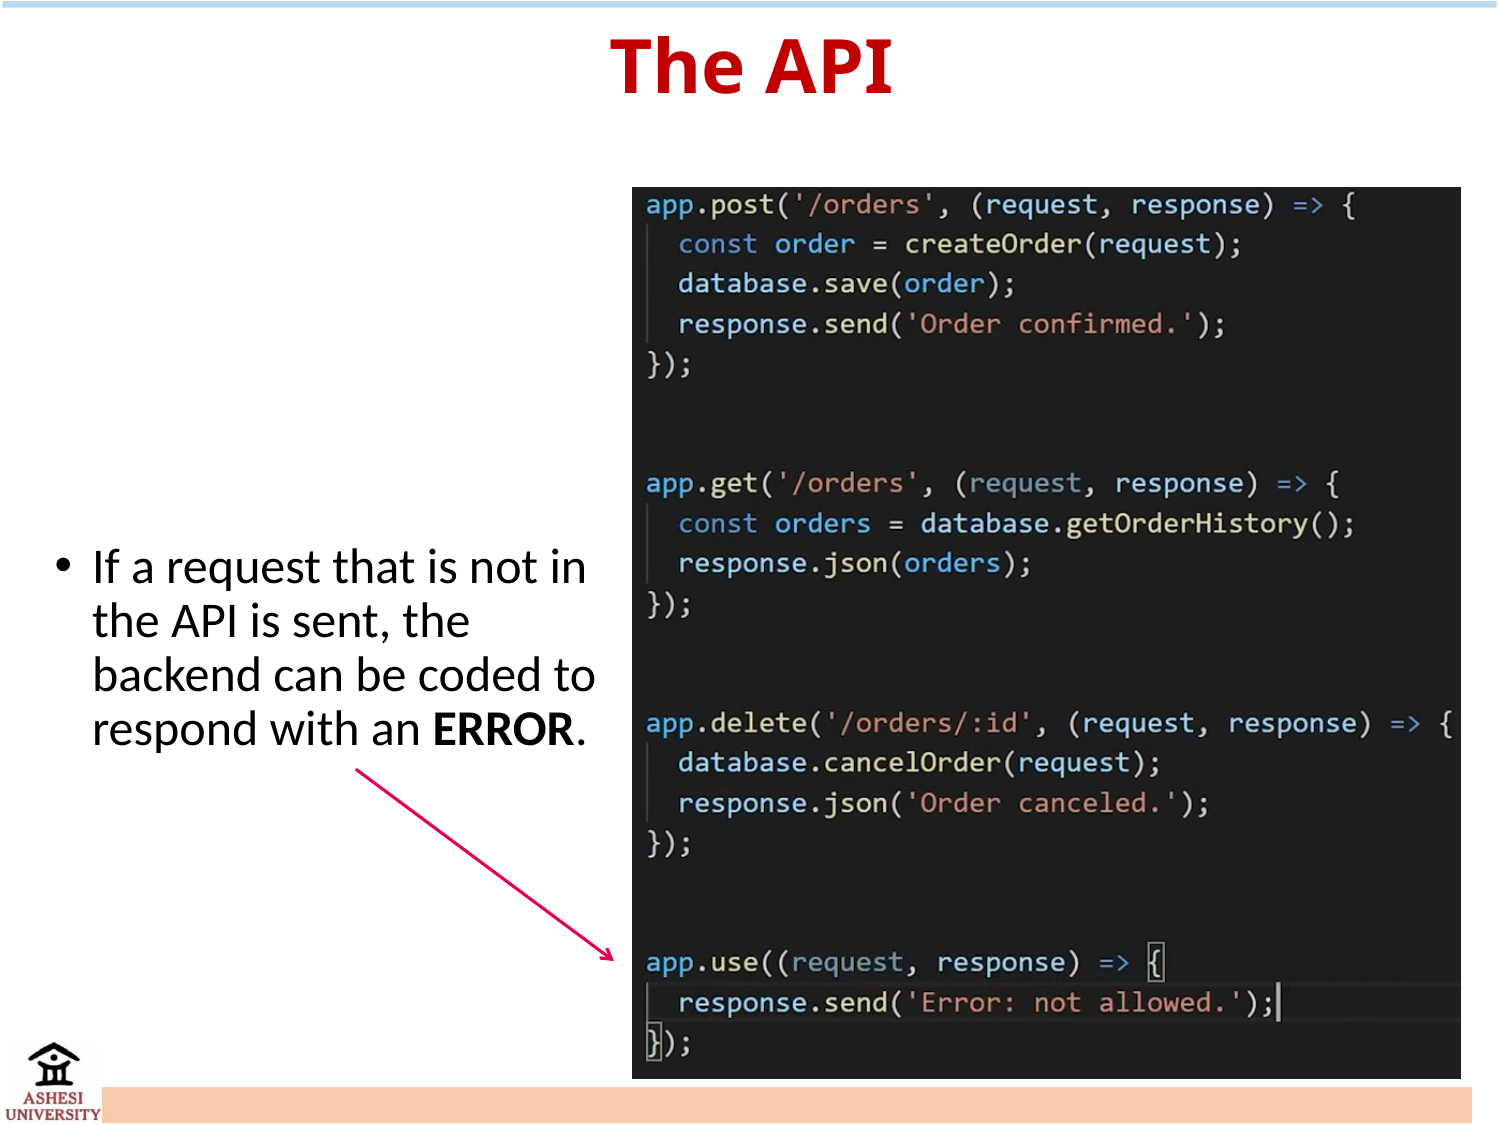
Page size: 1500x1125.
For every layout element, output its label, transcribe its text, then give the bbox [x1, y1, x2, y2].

picture [632, 187, 1461, 1079]
title The API [39, 21, 1464, 212]
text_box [355, 769, 614, 962]
list If a request that is not in the API is sent, the backend can be coded to respond with an ERROR. [39, 227, 632, 1039]
picture [5, 1042, 102, 1123]
